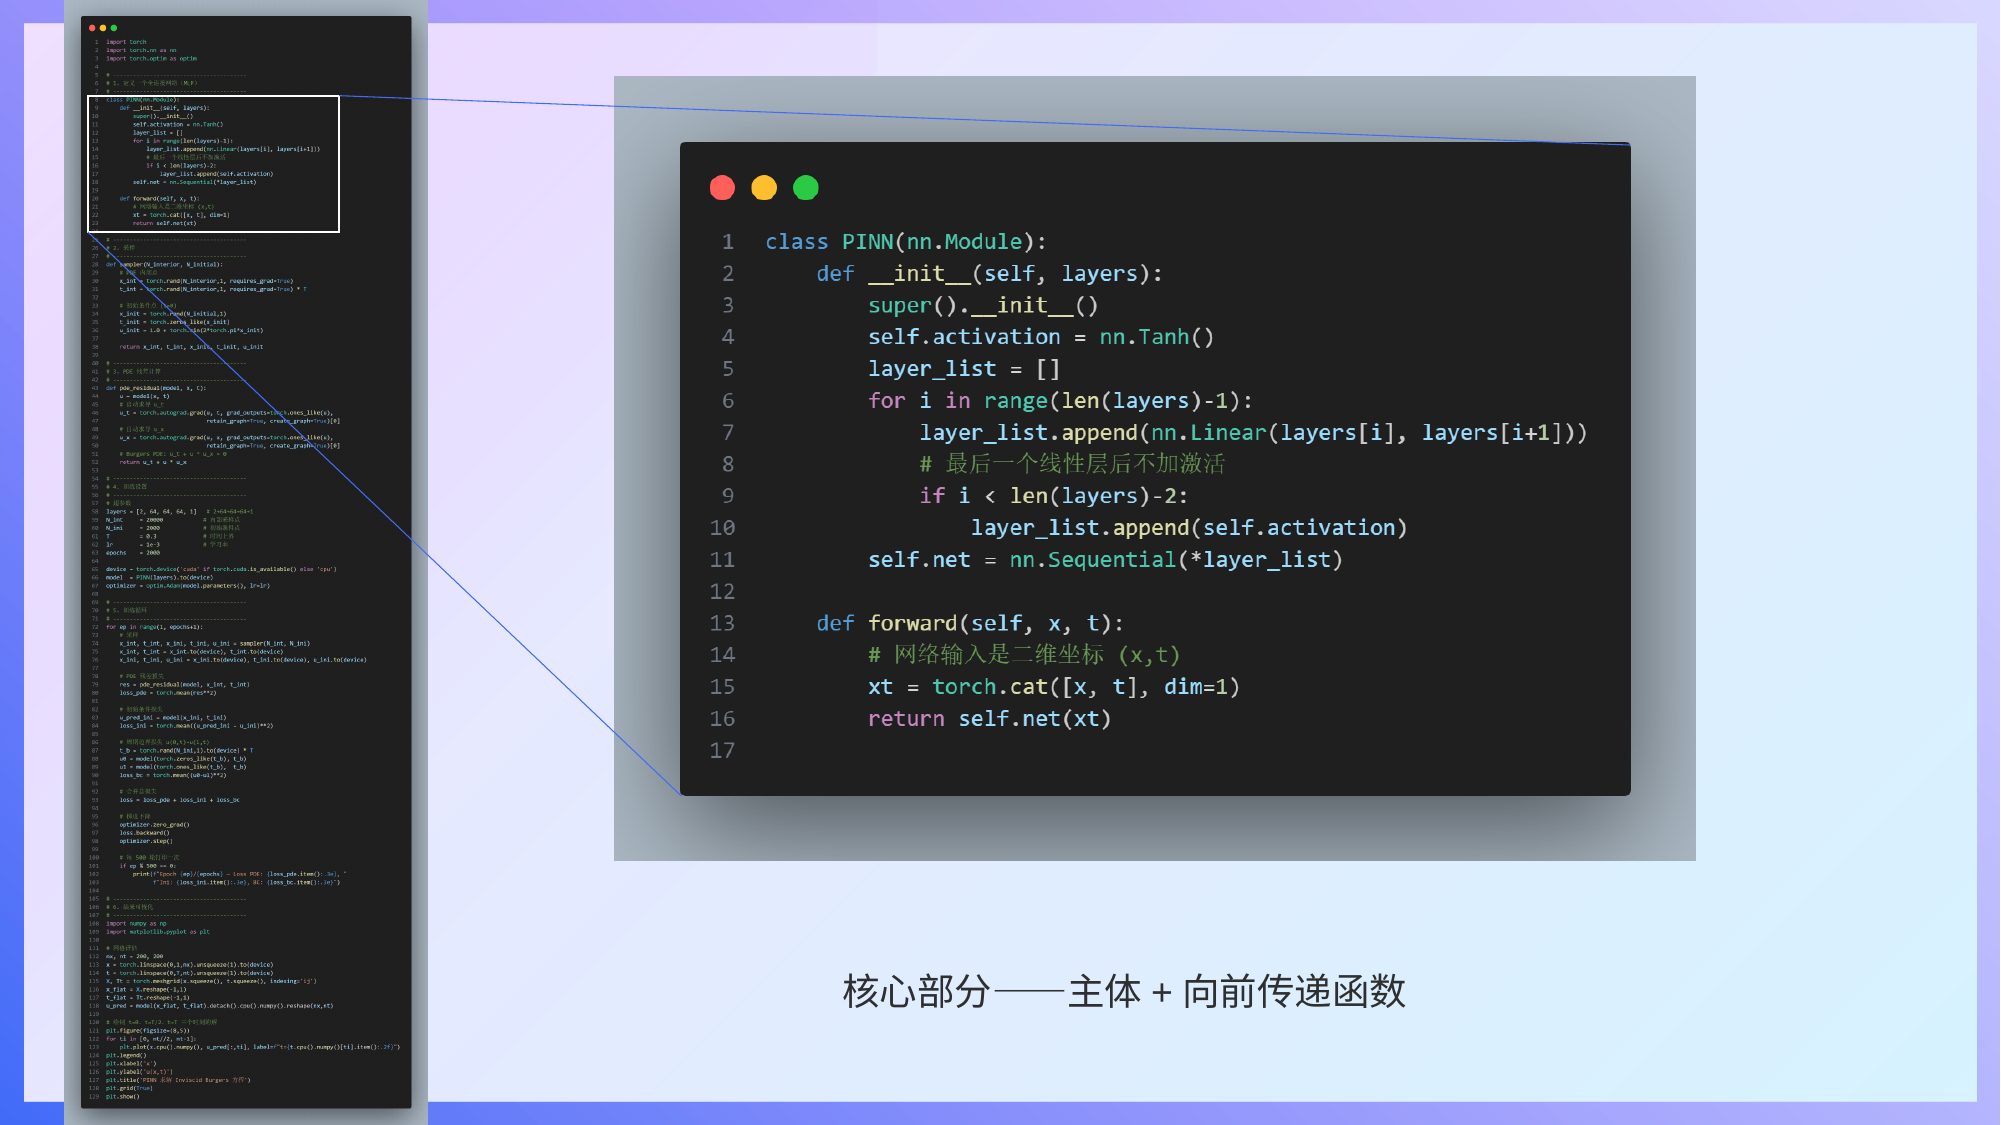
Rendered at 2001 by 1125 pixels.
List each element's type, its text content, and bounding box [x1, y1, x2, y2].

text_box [87, 231, 682, 796]
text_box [339, 95, 1632, 146]
picture [614, 76, 1696, 861]
text_box 核心部分——主体+向前传递函数 [827, 960, 1484, 1021]
picture [64, 0, 428, 1125]
